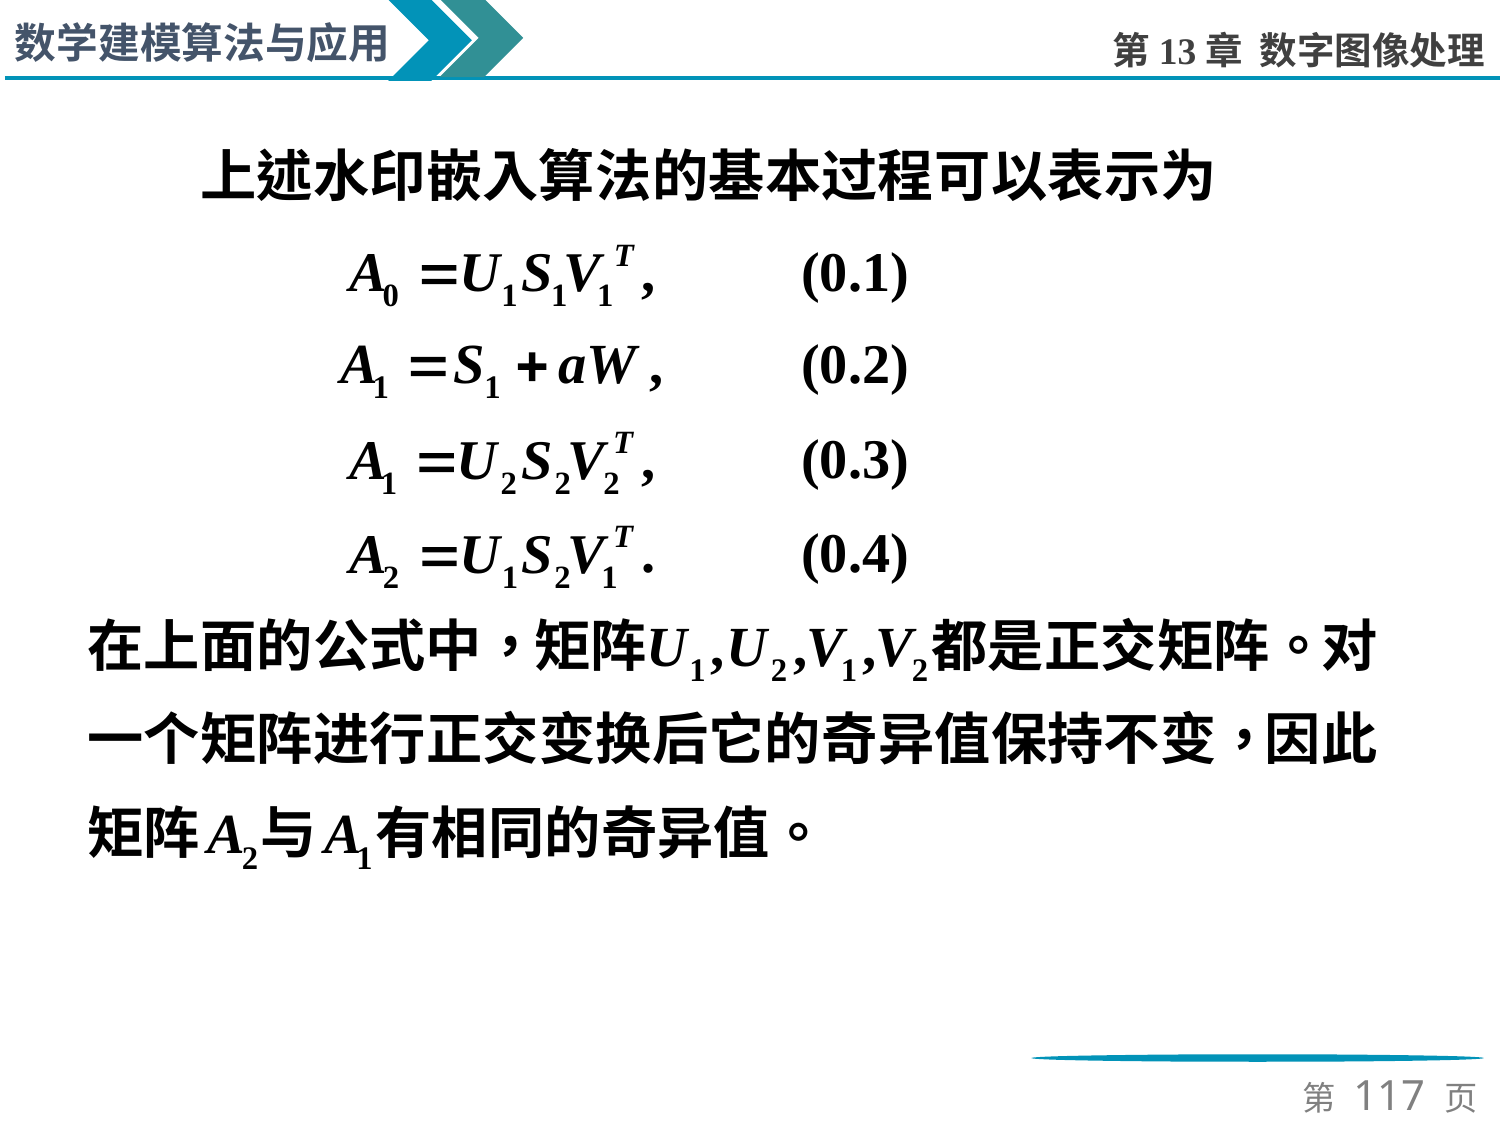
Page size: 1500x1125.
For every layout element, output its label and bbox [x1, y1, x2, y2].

text_box [87, 131, 1377, 885]
